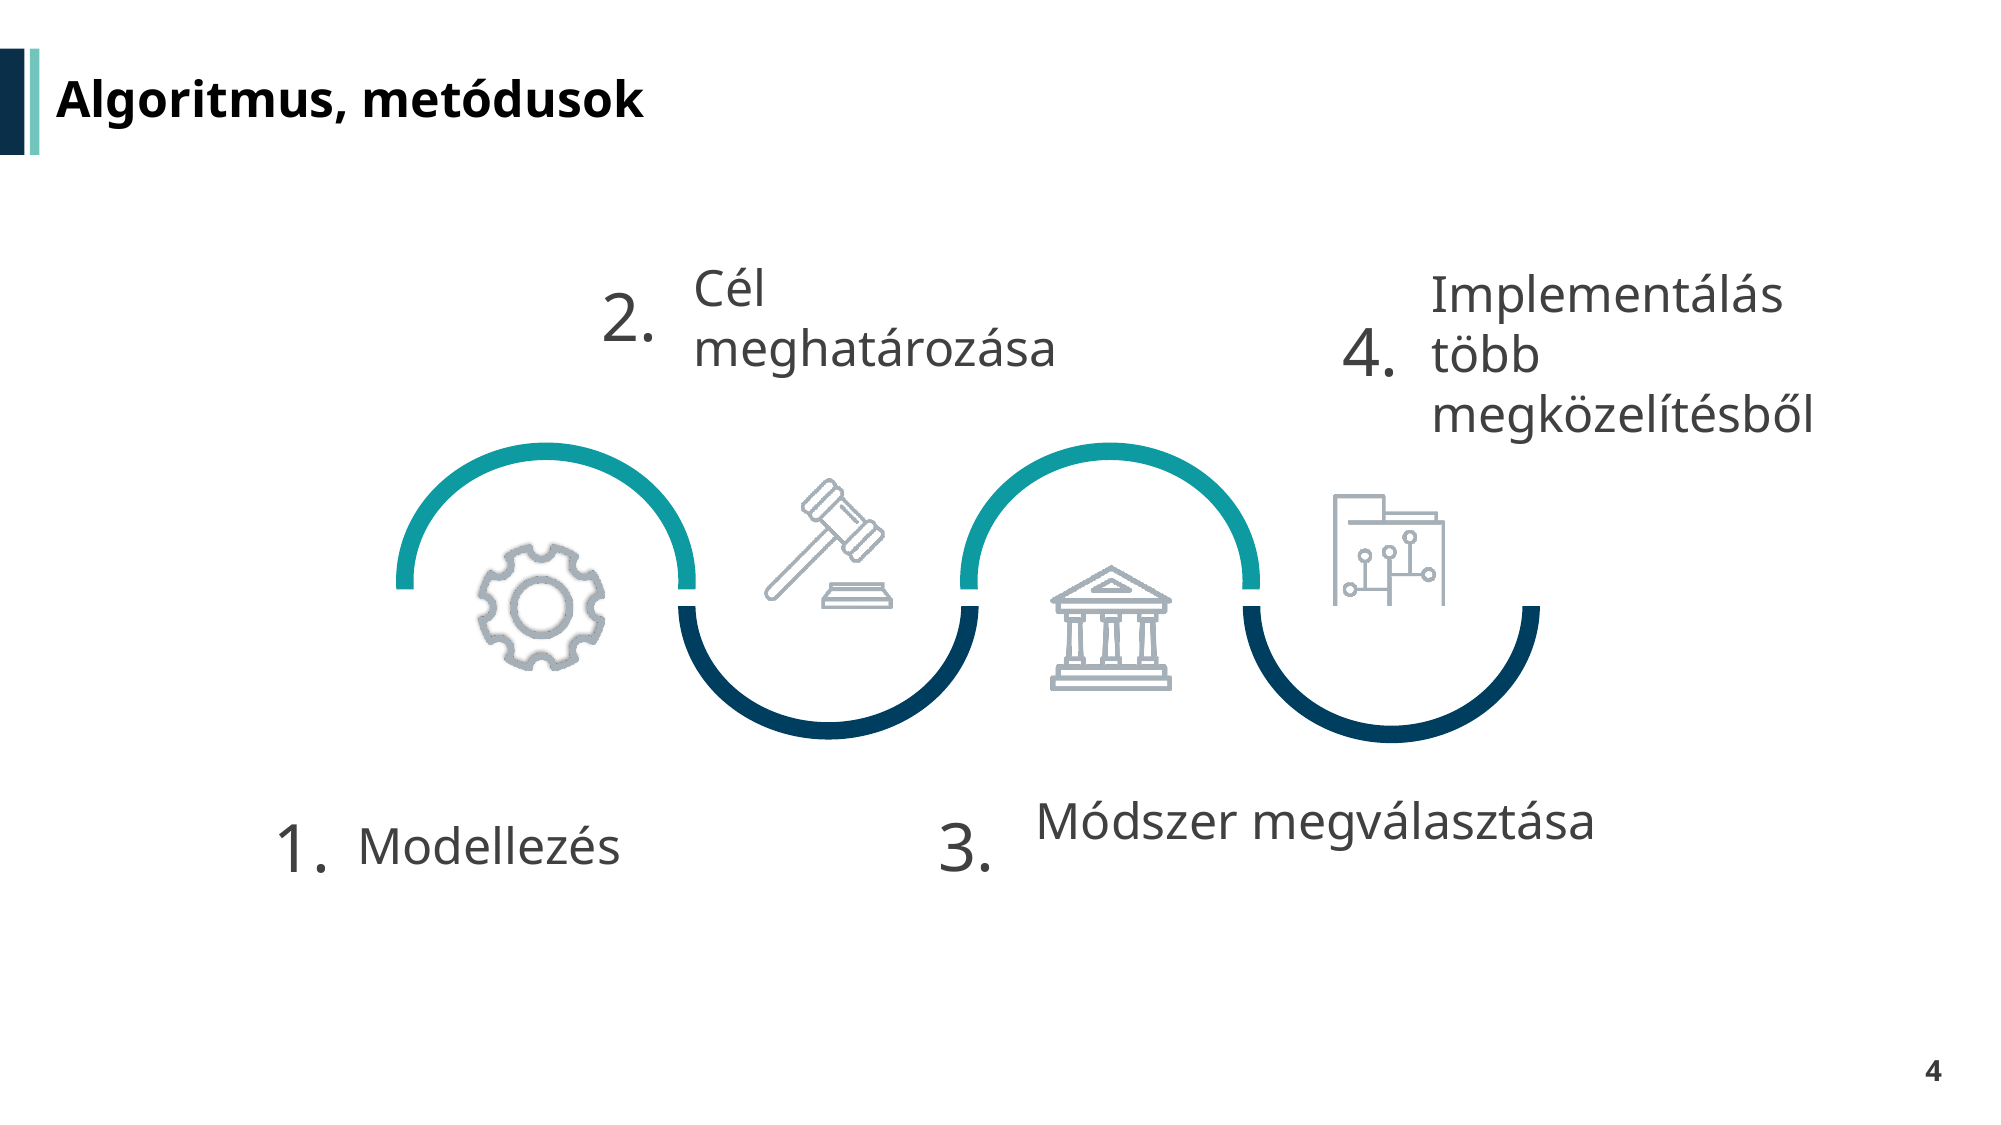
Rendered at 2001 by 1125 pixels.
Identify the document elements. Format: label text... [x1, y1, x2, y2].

title Algoritmus, metódusok [41, 48, 1958, 155]
slide_number 4 [1507, 1042, 1958, 1103]
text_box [24, 248, 1921, 919]
